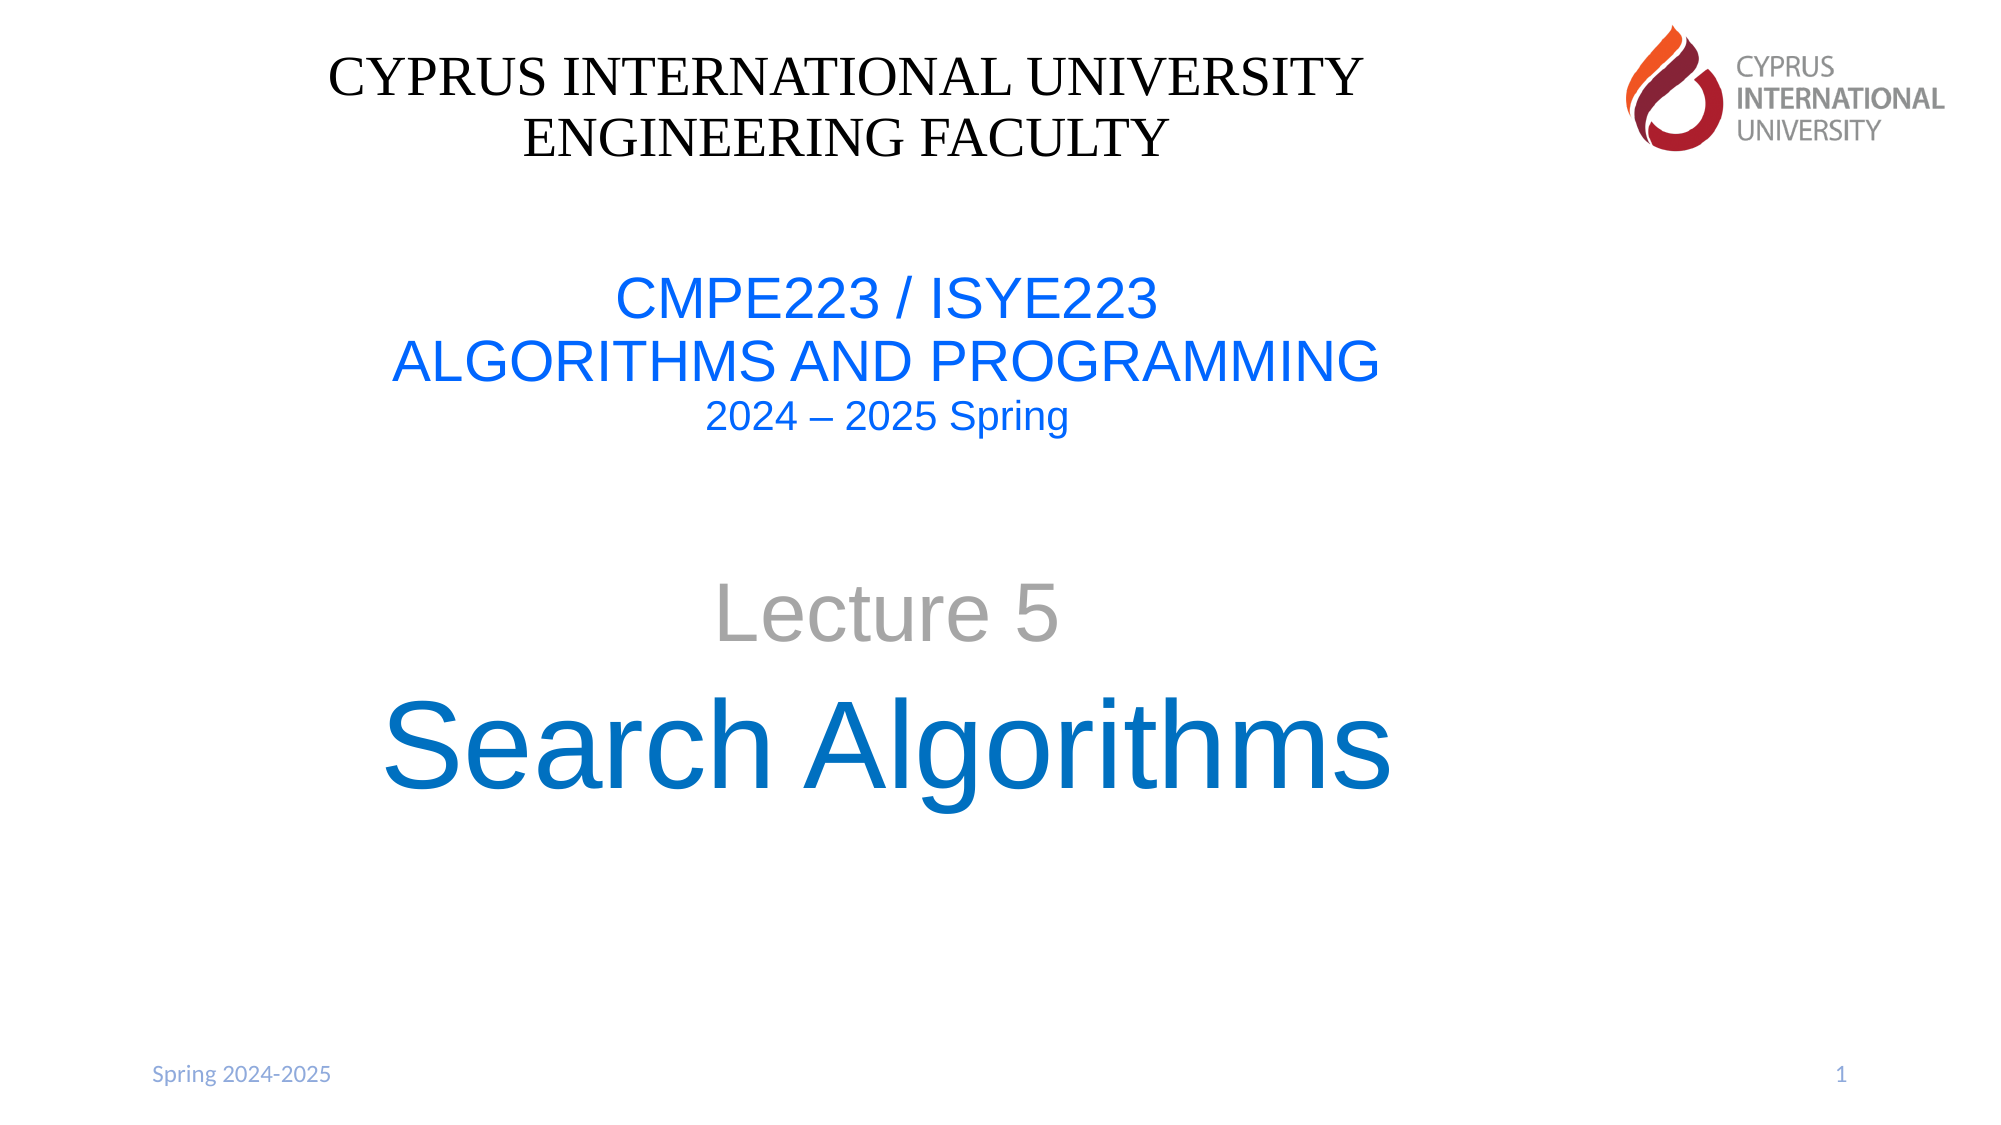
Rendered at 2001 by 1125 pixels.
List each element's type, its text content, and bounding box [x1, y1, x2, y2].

slide_number Spring 2024-2025 [137, 1042, 588, 1103]
subtitle Lecture 5 Search Algorithms [137, 562, 1638, 835]
text_box CYPRUS INTERNATIONAL UNIVERSITY ENGINEERING FACULTY [137, 38, 1556, 177]
title CMPE223 / ISYE223 ALGORITHMS AND PROGRAMMING 2024 – 2025 Spring [137, 252, 1638, 456]
slide_number 1 [1412, 1042, 1863, 1103]
picture [1551, 2, 2001, 169]
